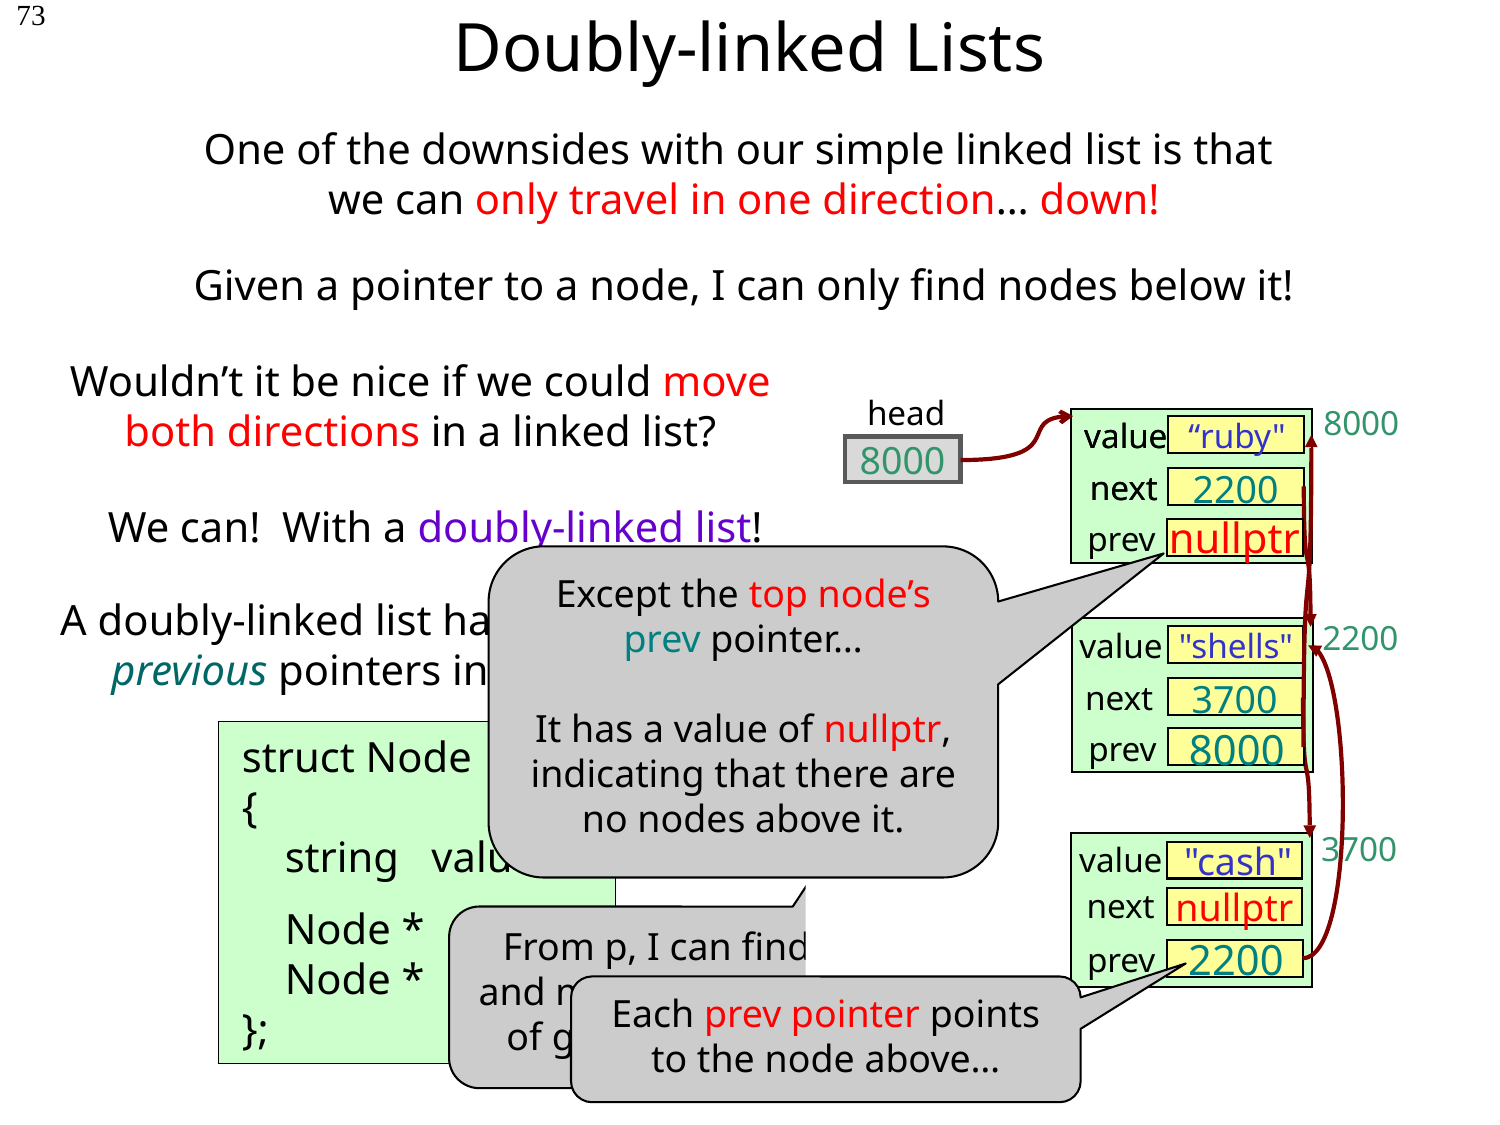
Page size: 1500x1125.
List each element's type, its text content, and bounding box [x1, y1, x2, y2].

text_box One of the downsides with our simple linked list is that we can only travel in one direction… down! [50, 115, 1438, 231]
text_box Each prev pointer points to the node above… [756, 976, 1129, 1103]
text_box From p, I can find my shells and my cash, but have no way of getting back to my ruby! [756, 888, 805, 976]
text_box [1071, 509, 1298, 571]
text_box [840, 384, 1418, 988]
text_box Wouldn’t it be nice if we could move both directions in a linked list? [50, 347, 791, 463]
text_box Given a pointer to a node, I can only find nodes below it! [50, 251, 1438, 317]
slide_number 73 [0, 0, 61, 65]
text_box A doubly-linked list has both next and previous pointers in every node: [24, 586, 490, 702]
text_box [805, 317, 1454, 981]
text_box Except the top node’s prev pointer… It has a value of nullptr, indicating that there are no nodes above it. [488, 546, 835, 878]
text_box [218, 720, 753, 1125]
title Doubly-linked Lists [112, 0, 1388, 115]
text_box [1302, 755, 1311, 959]
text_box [1072, 718, 1297, 780]
text_box We can! With a doubly-linked list! [65, 493, 805, 559]
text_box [1303, 434, 1312, 748]
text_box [1071, 930, 1303, 992]
